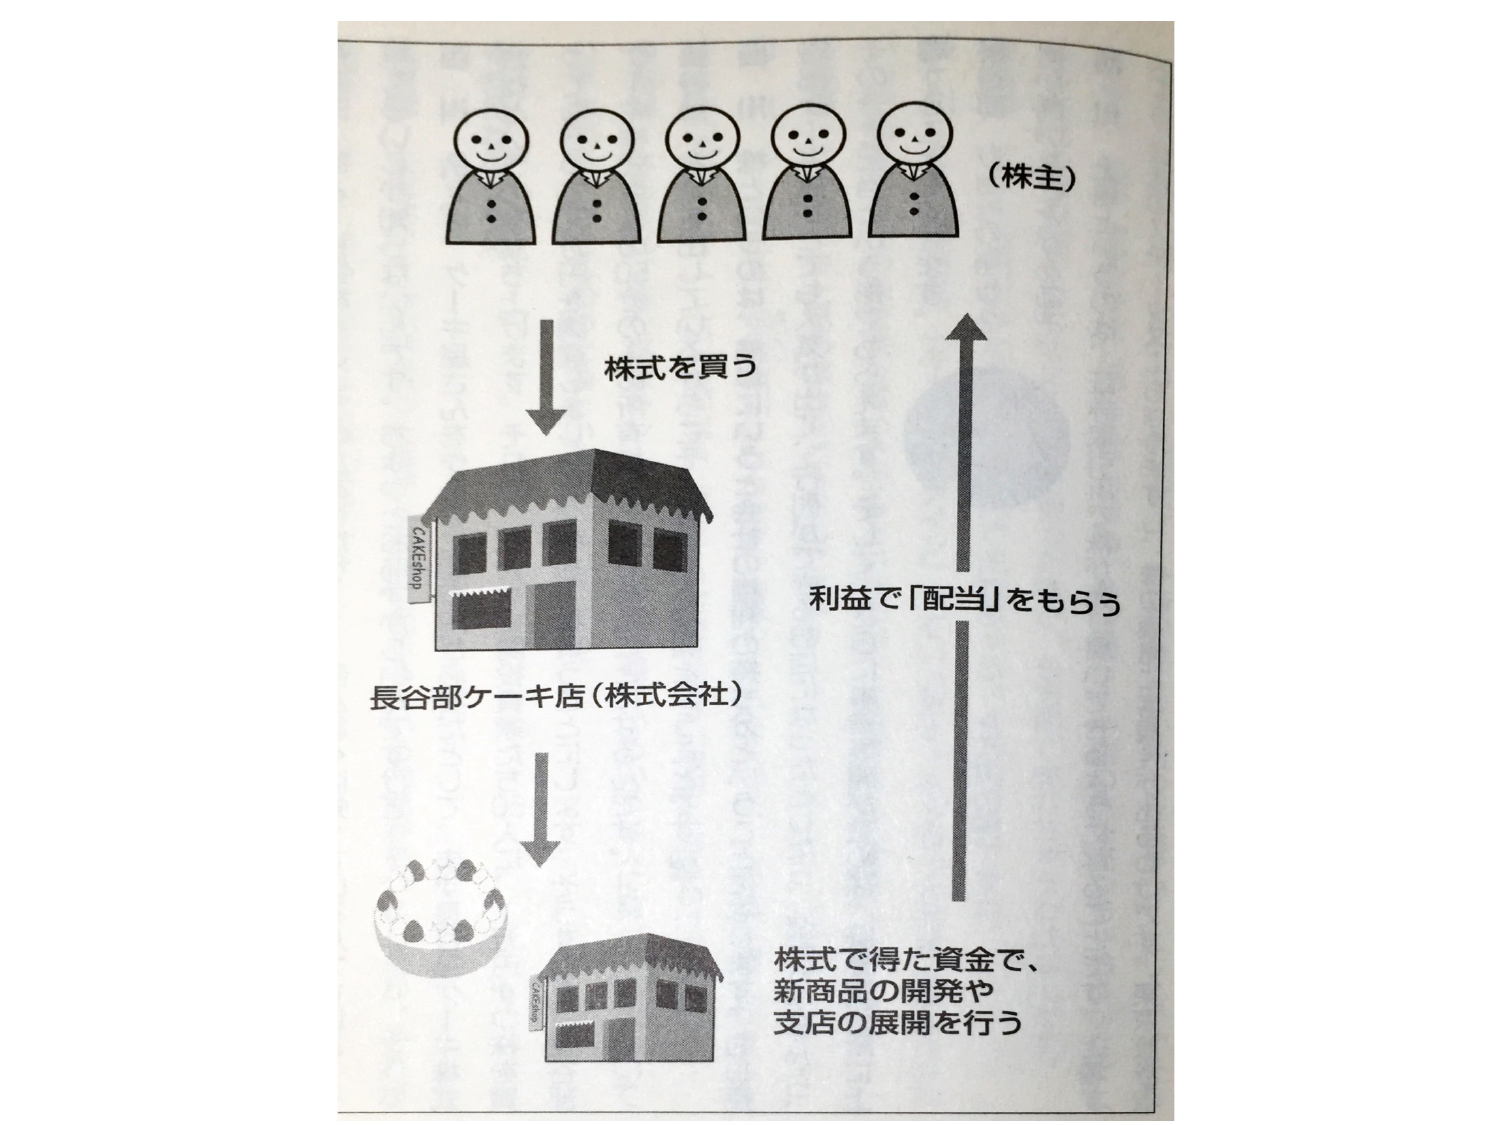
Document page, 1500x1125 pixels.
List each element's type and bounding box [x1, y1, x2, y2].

picture [337, 21, 1175, 1121]
